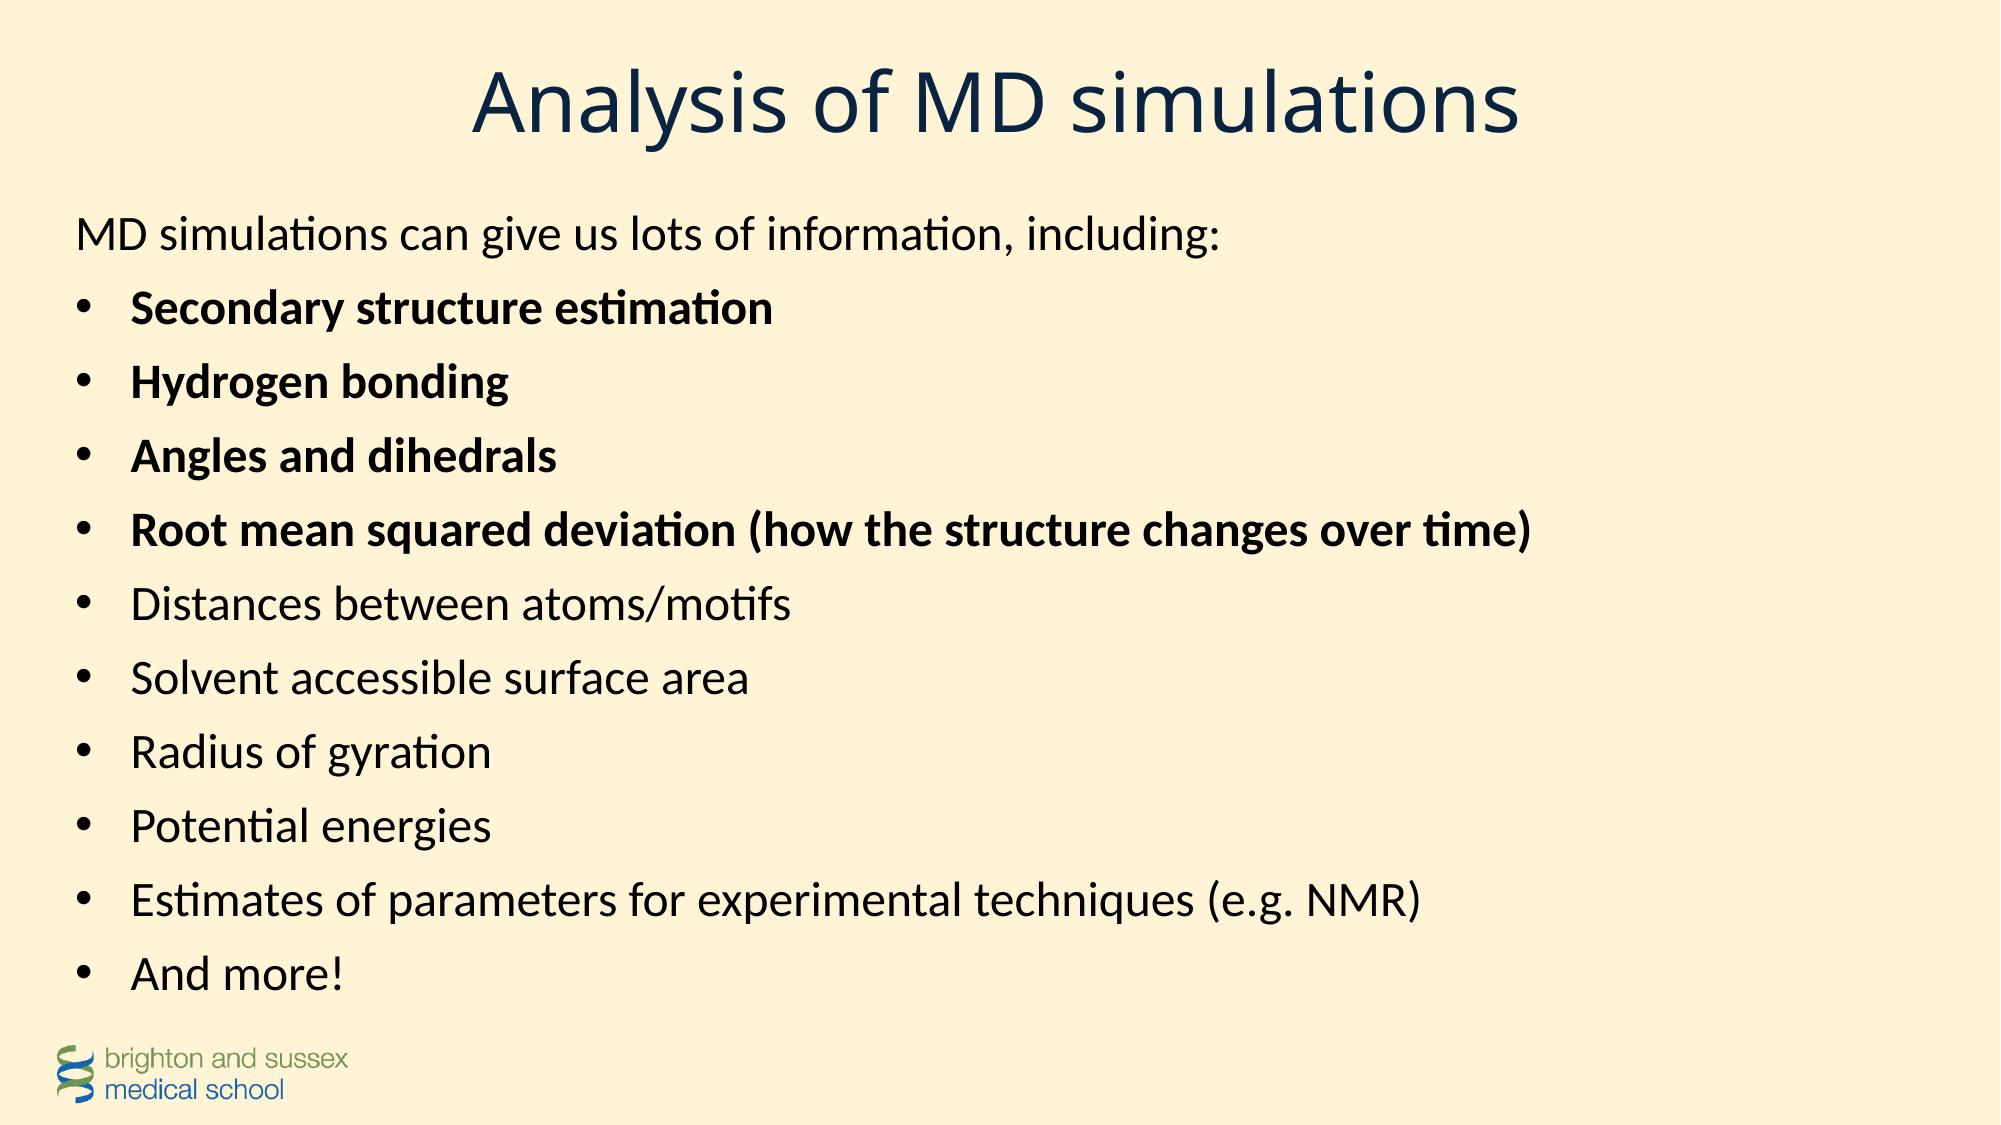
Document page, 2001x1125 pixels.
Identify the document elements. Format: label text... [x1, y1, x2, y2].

list MD simulations can give us lots of information, including: Secondary structure estimation Hydrogen bonding Angles and dihedrals Root mean squared deviation (how the structure changes over time) Distances between atoms/motifs Solvent accessible surface area Radius of gyration Potential energies Estimates of parameters for experimental techniques (e.g. NMR) And more! [60, 200, 1935, 1014]
title Analysis of MD simulations [60, 52, 1935, 184]
picture [54, 1042, 348, 1104]
